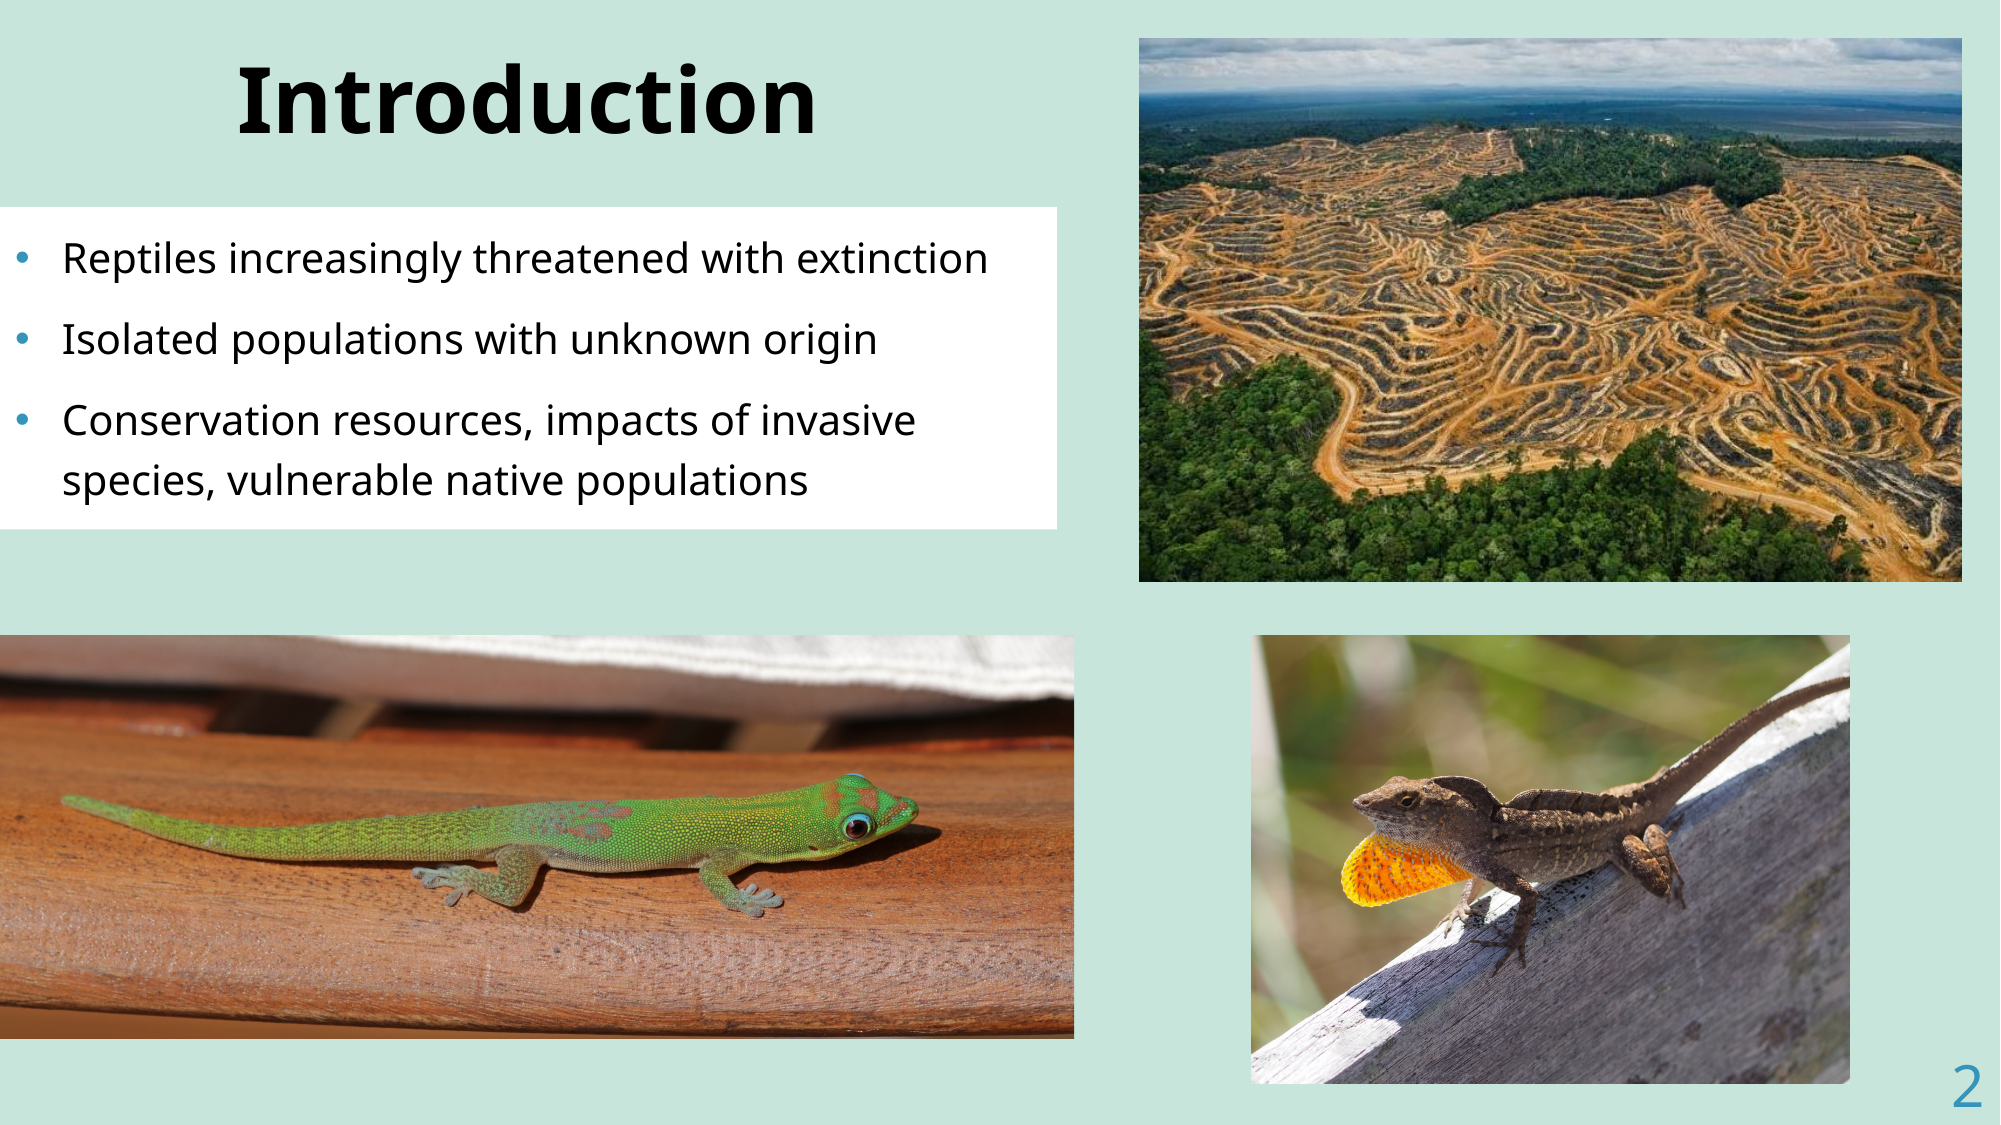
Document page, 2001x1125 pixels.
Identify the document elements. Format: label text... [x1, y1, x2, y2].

slide_number 2 [1866, 1041, 2000, 1125]
title Introduction [0, 0, 1236, 162]
picture [0, 634, 1075, 1039]
picture [1139, 38, 1962, 582]
picture [1251, 634, 1850, 1084]
list Reptiles increasingly threatened with extinction Isolated populations with unknown origin Conservation resources, impacts of invasive species, vulnerable native populations [0, 206, 1057, 530]
